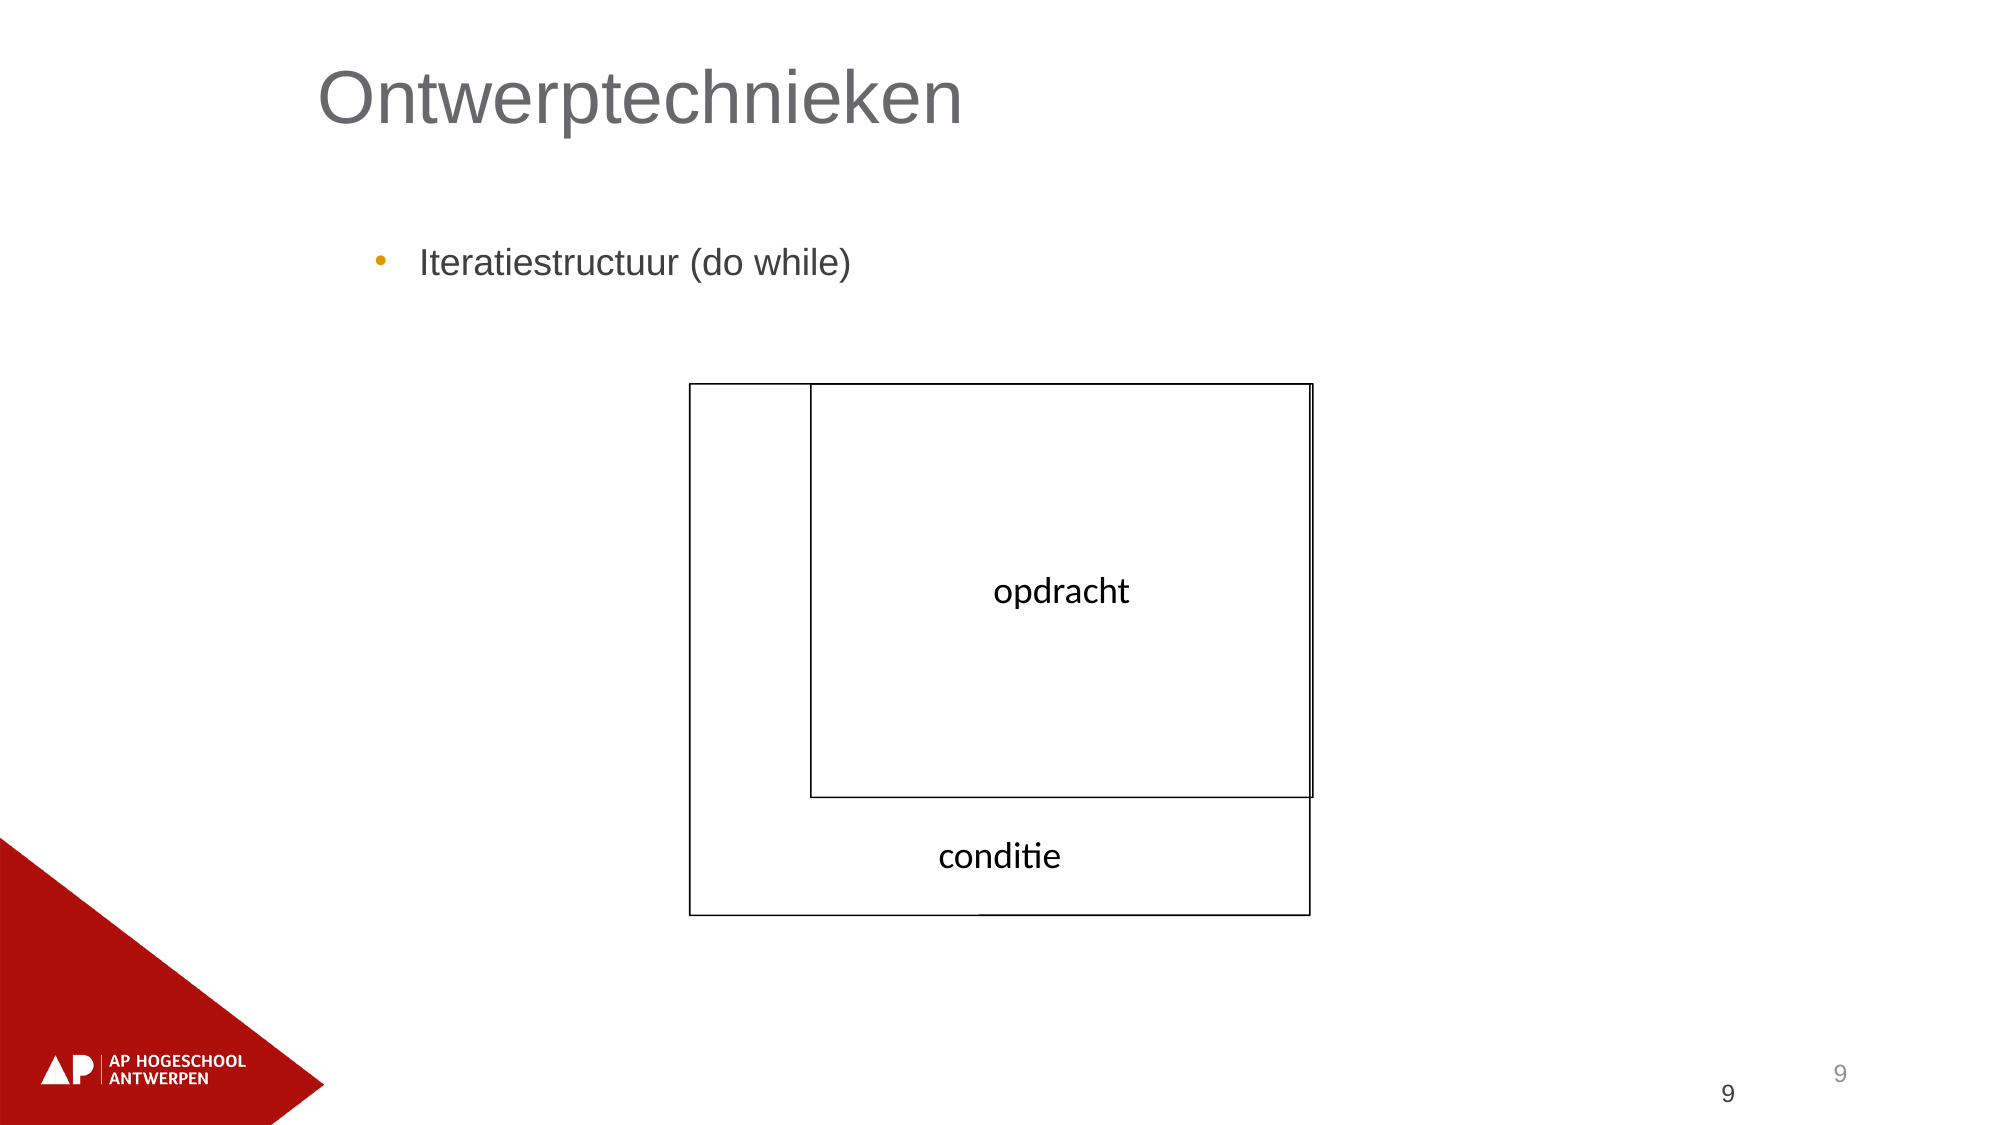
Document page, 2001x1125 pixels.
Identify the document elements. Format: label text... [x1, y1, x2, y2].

picture [0, 831, 328, 1125]
text_box Ontwerptechnieken [303, 0, 1733, 188]
text_box [303, 196, 1697, 977]
slide_number 9 [1684, 1042, 1863, 1103]
text_box Iteratiestructuur (do while) [358, 230, 867, 291]
text_box 9 [1400, 1062, 1750, 1122]
